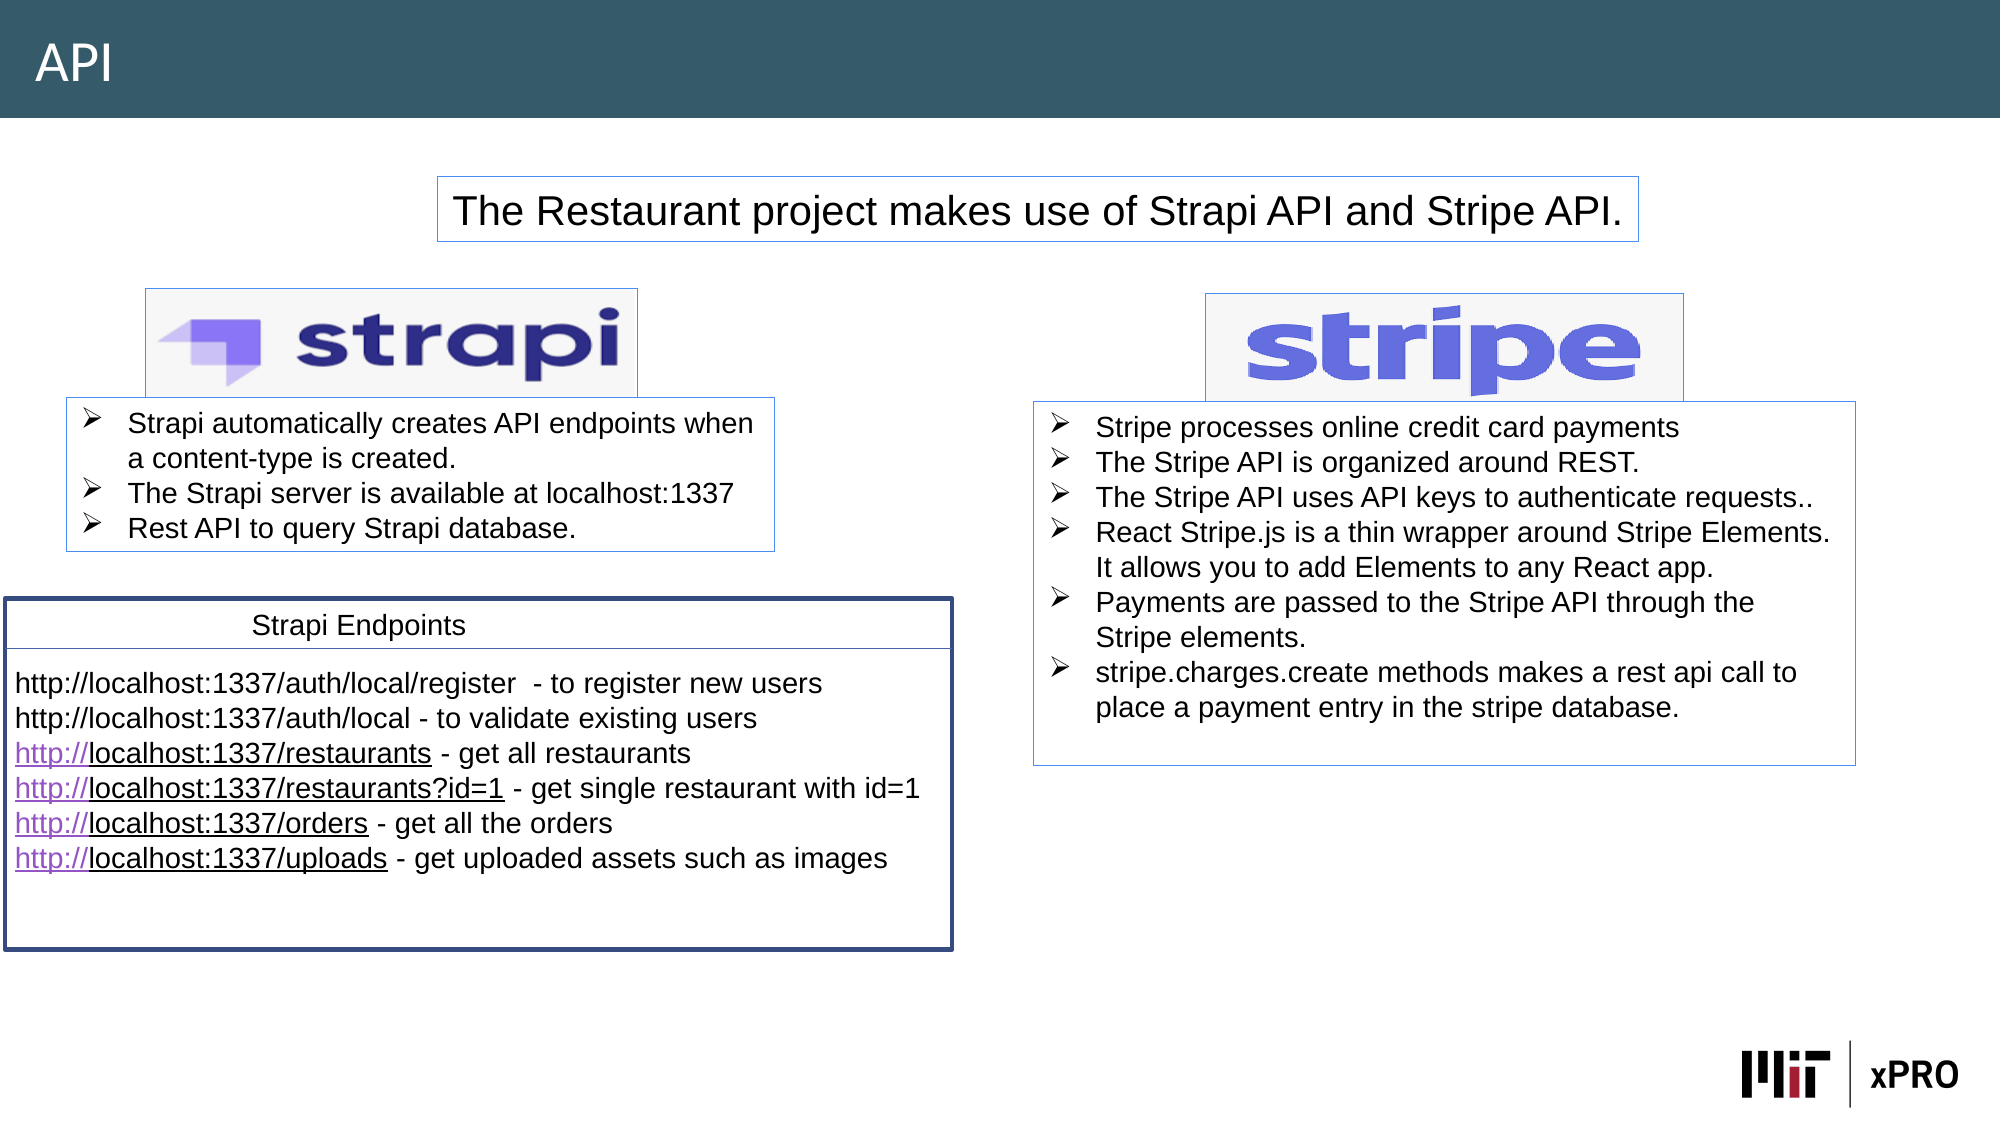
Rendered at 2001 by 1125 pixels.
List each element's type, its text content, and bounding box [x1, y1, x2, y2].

picture [1742, 1040, 1958, 1108]
text_box Stripe processes online credit card payments The Stripe API is organized around REST. The Stripe API uses API keys to authenticate requests.. React Stripe.js is a thin wrapper around Stripe Elements. It allows you to add Elements to any React app. Payments are passed to the Stripe API through the Stripe elements. stripe.charges.create methods makes a rest api call to place a payment entry in the stripe database. [1033, 401, 1856, 766]
text_box The Restaurant project makes use of Strapi API and Stripe API. [437, 176, 1639, 242]
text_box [0, 598, 953, 950]
text_box Strapi automatically creates API endpoints when a content-type is created. The Strapi server is available at localhost:1337 Rest API to query Strapi database. [66, 397, 775, 552]
picture [0, 0, 2000, 118]
picture [1205, 292, 1684, 402]
text_box API [20, 15, 1925, 101]
picture [145, 288, 639, 398]
